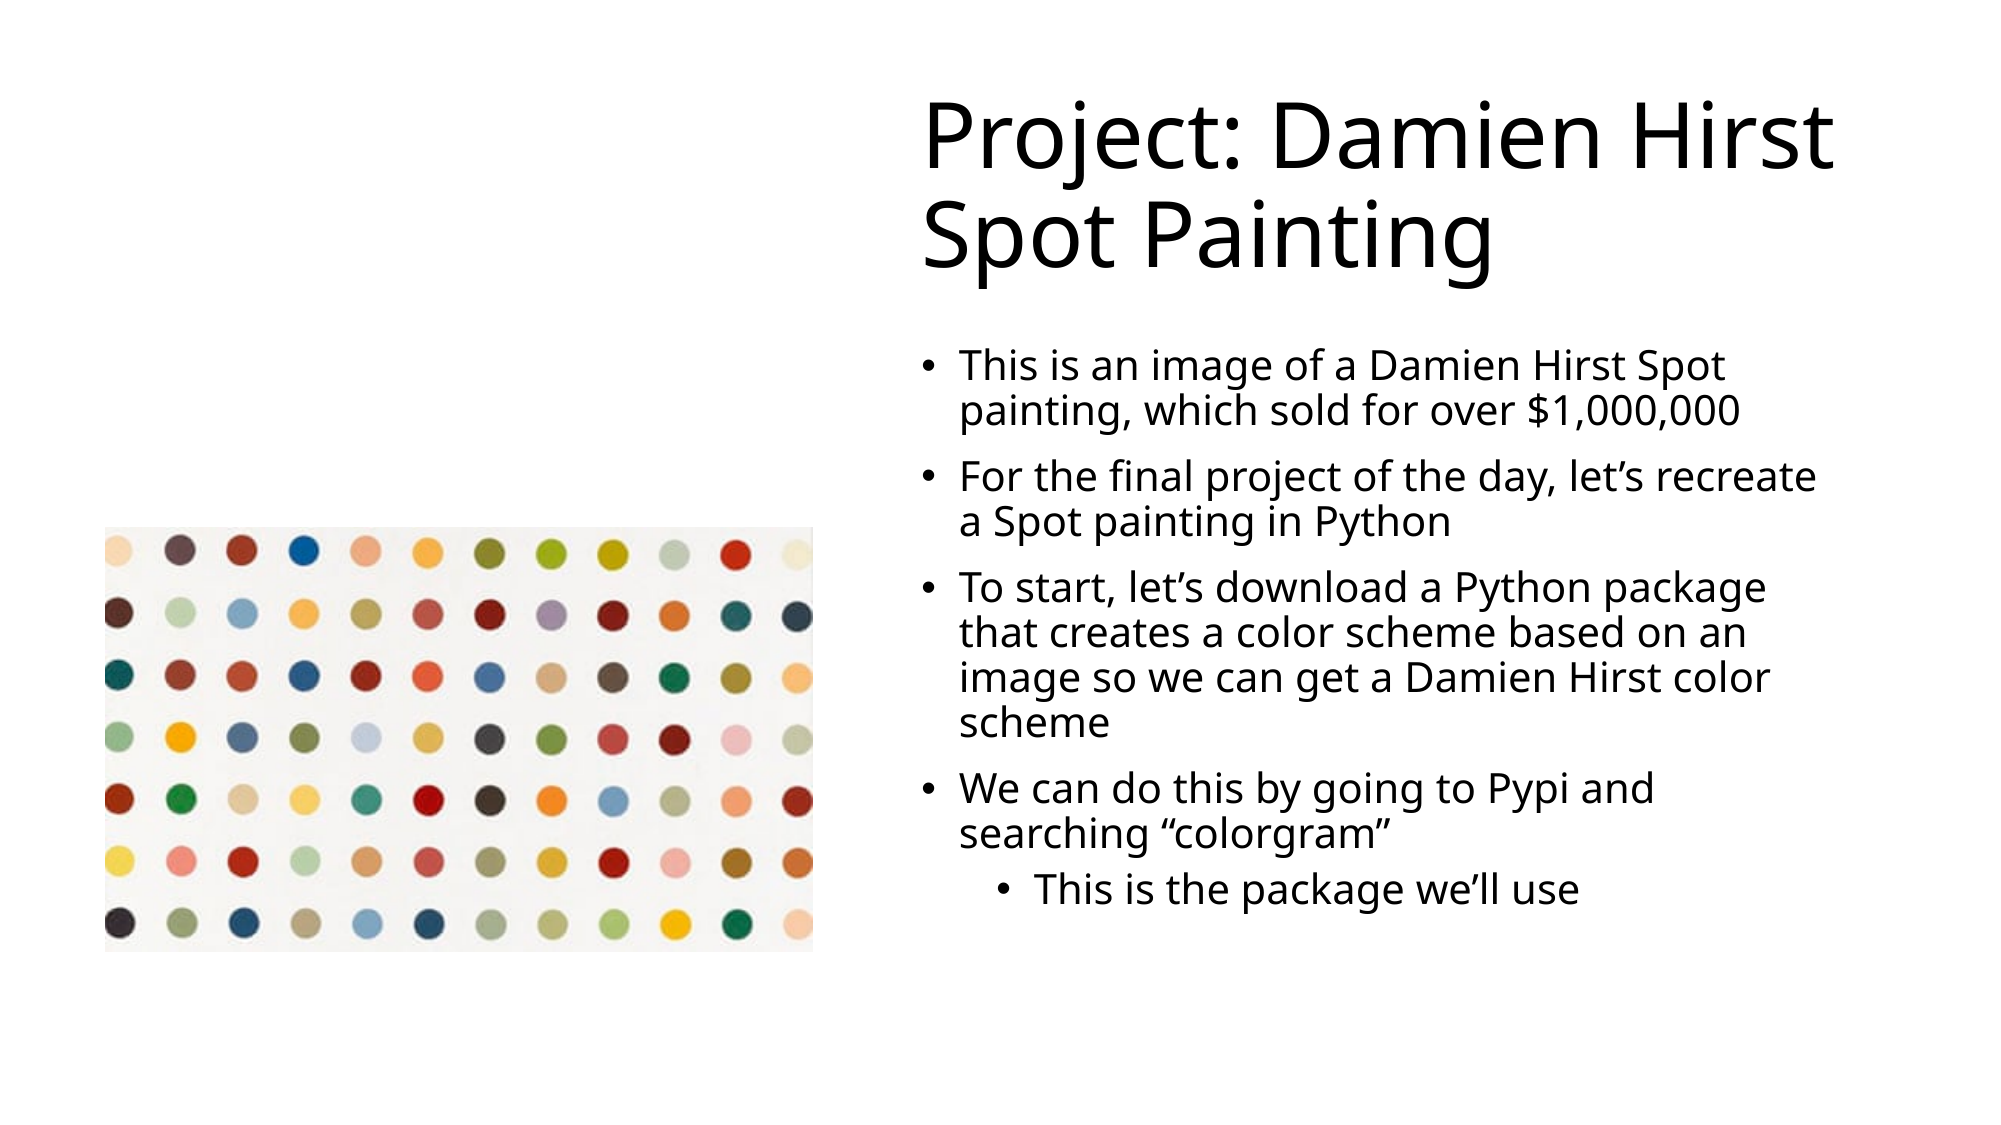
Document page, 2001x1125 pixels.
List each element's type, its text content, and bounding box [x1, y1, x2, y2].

picture [104, 526, 813, 952]
title Project: Damien Hirst Spot Painting [906, 59, 1863, 295]
list This is an image of a Damien Hirst Spot painting, which sold for over $1,000,000 For the final project of the day, let’s recreate a Spot painting in Python To start, let’s download a Python package that creates a color scheme based on an image so we can get a Damien Hirst color scheme We can do this by going to Pypi and searching “colorgram” This is the package we’ll use [906, 337, 1863, 1014]
